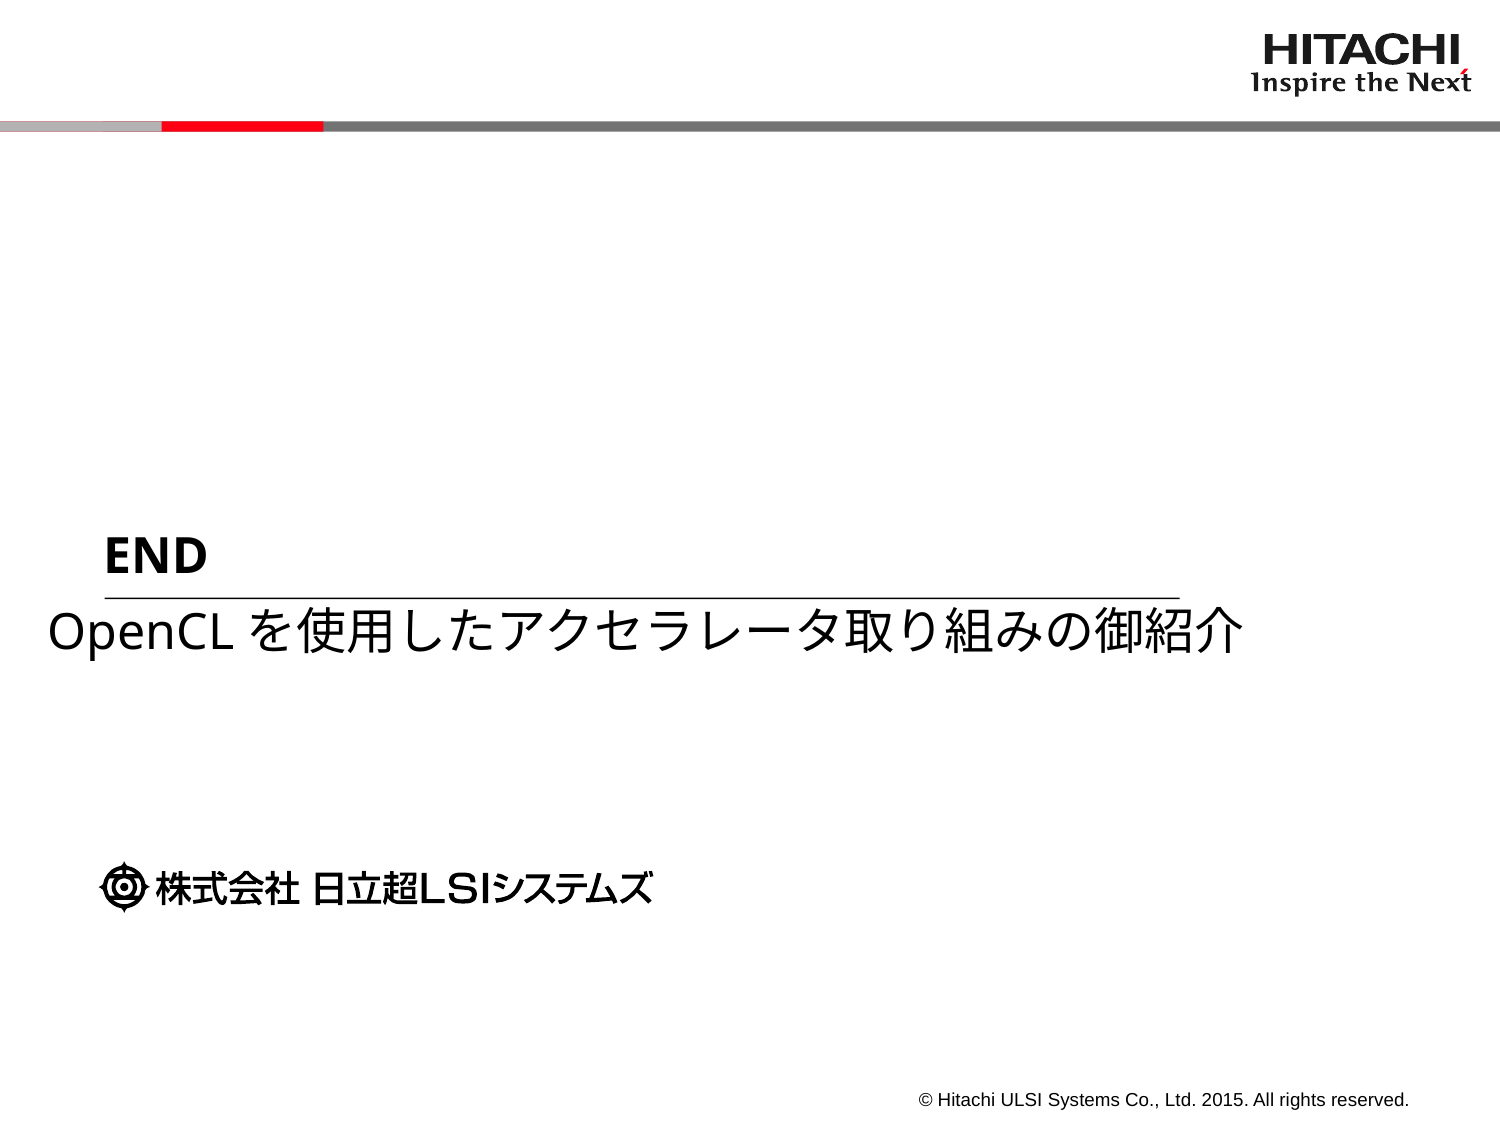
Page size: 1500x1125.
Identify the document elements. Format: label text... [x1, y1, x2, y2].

picture [98, 860, 654, 914]
text_box END [88, 516, 953, 591]
text_box OpenCLを使用したアクセラレータ取り組みの御紹介 [33, 591, 1259, 667]
